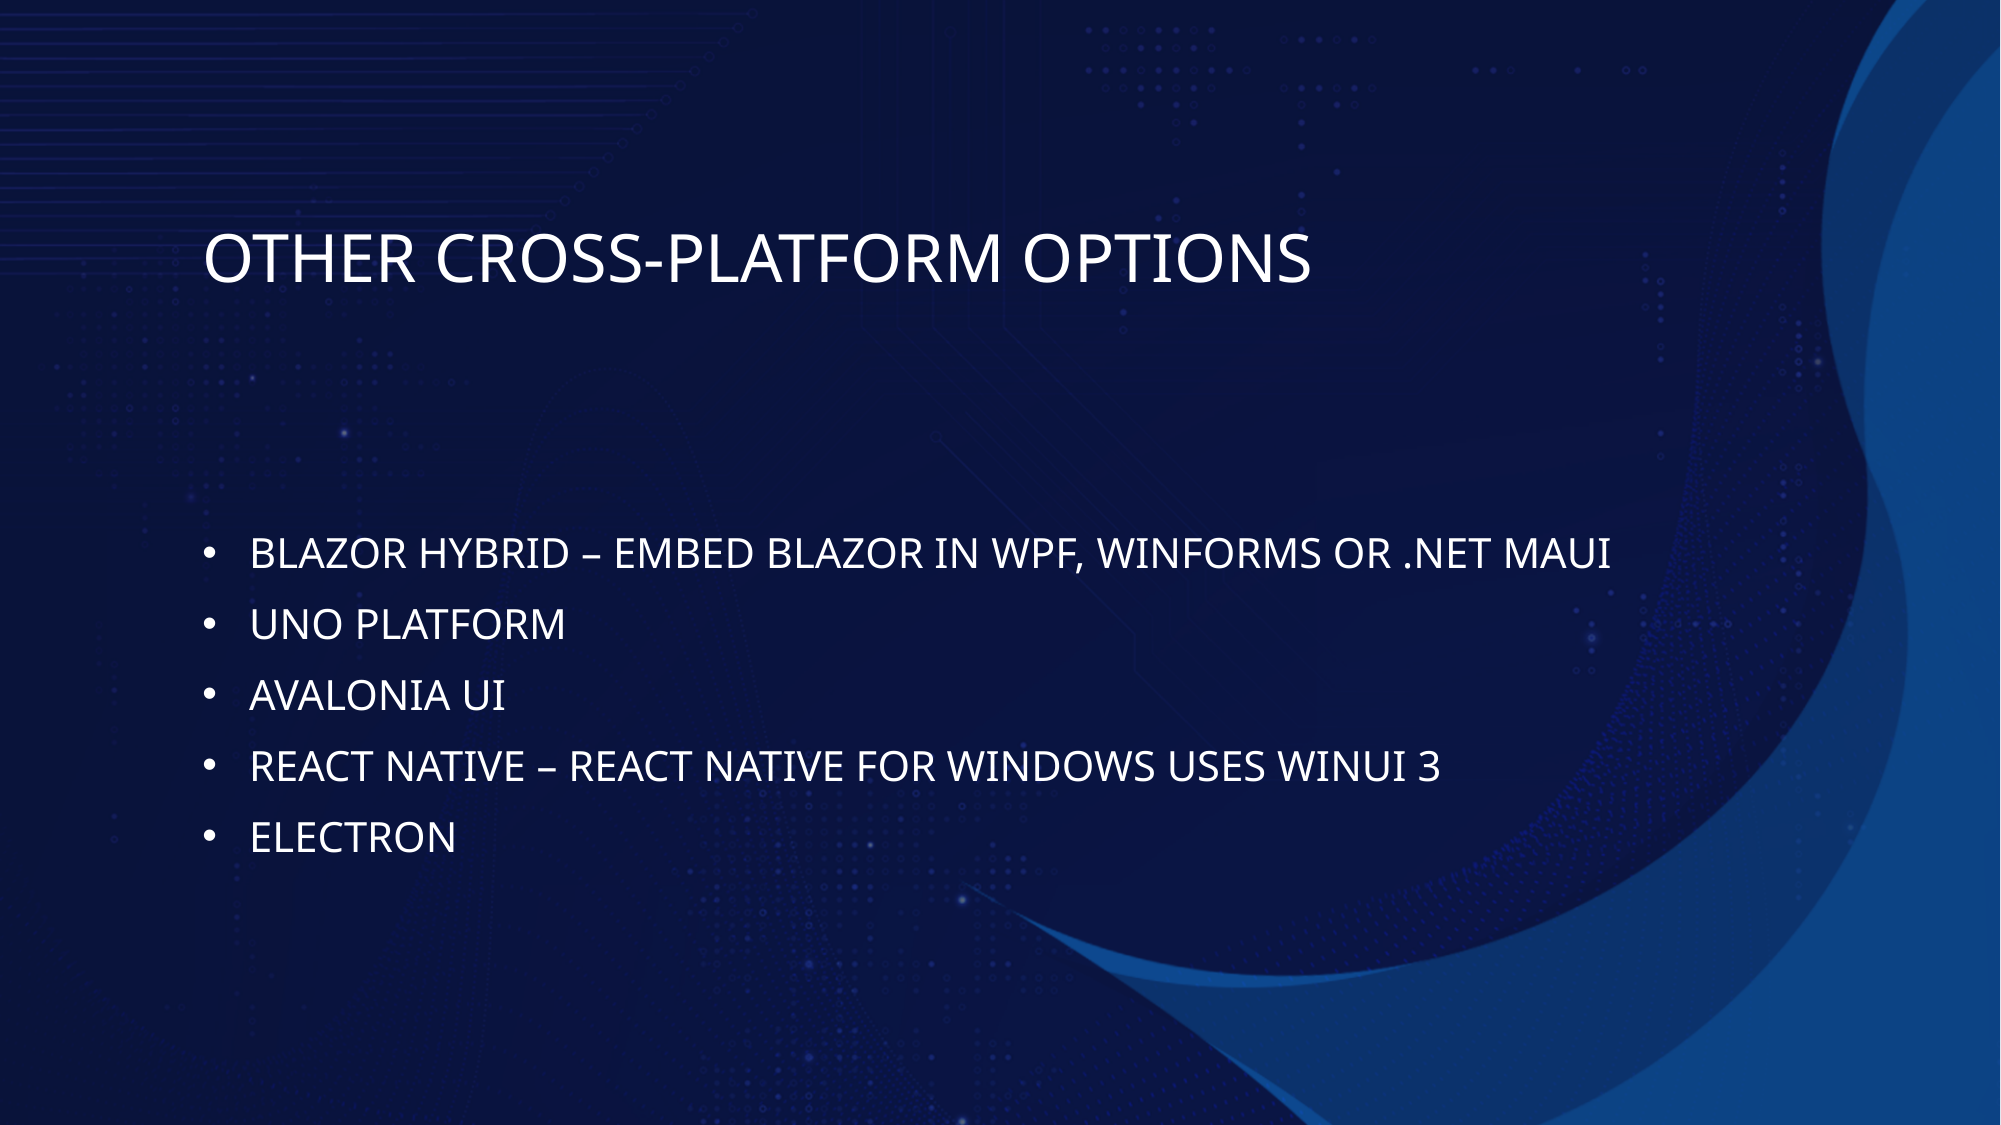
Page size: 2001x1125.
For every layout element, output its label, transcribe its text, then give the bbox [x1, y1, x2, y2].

picture [0, 0, 2001, 1125]
title Other Cross-Platform Options [187, 99, 1813, 413]
list Blazor Hybrid – Embed Blazor in WPF, WinForms or .NET MAUI Uno Platform Avalonia UI React Native – React Native for Windows uses WinUI 3 Electron [187, 437, 1813, 950]
